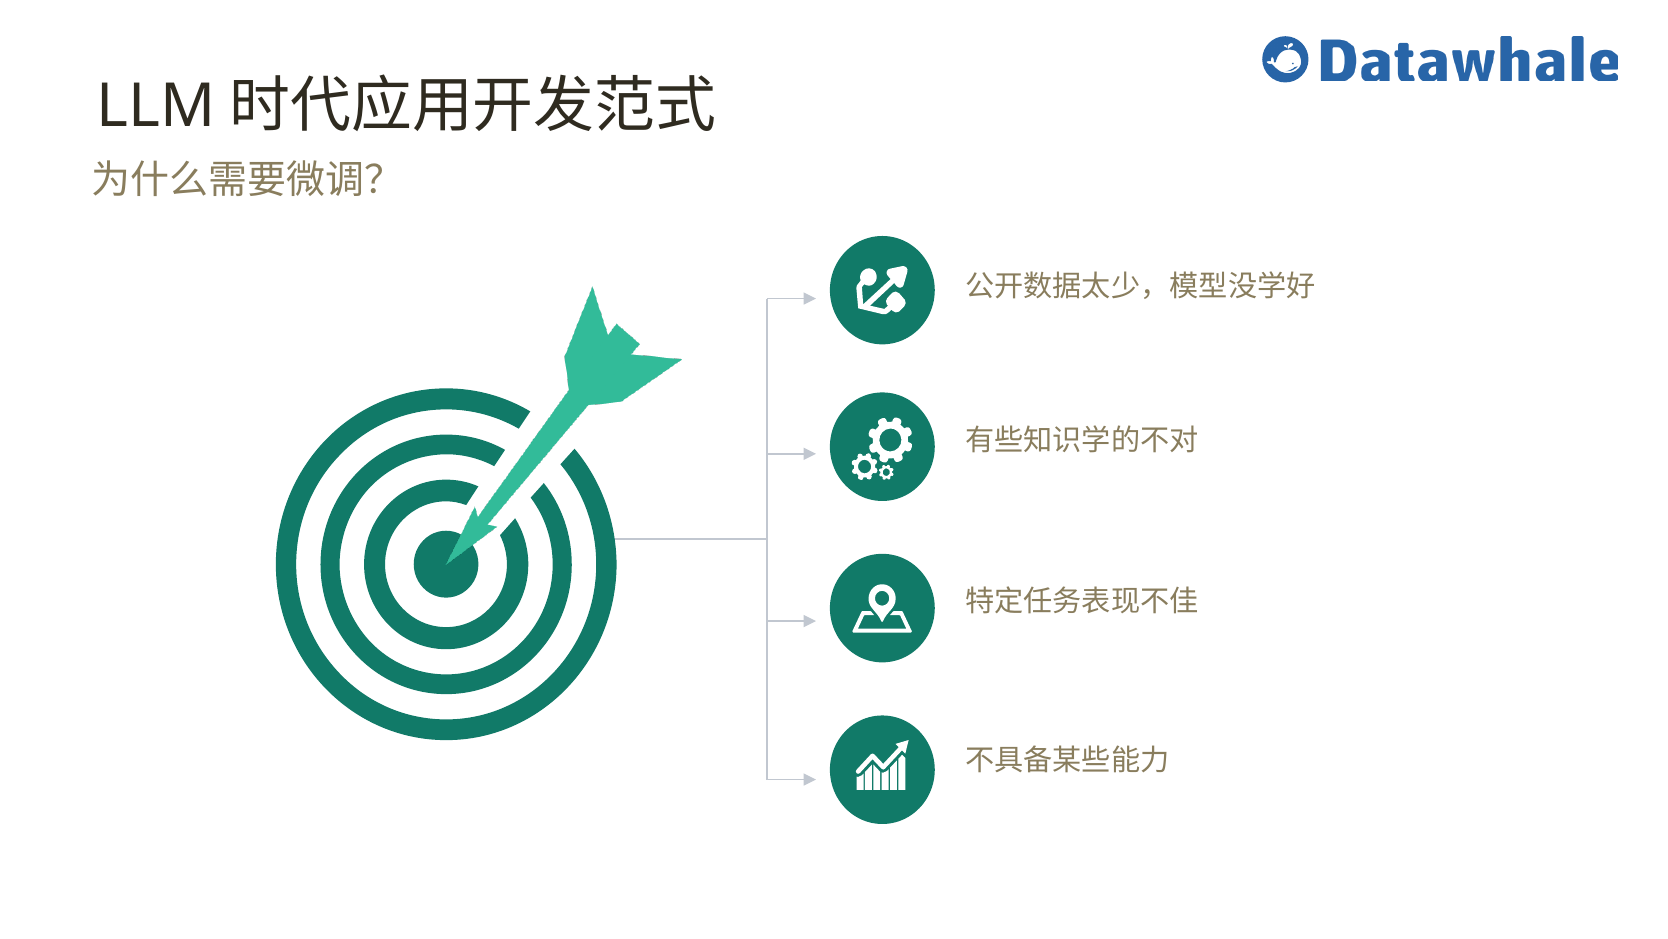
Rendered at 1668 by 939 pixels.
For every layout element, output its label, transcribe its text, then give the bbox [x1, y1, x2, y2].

text_box [829, 392, 935, 501]
text_box [856, 266, 908, 315]
picture [445, 285, 682, 565]
text_box [873, 764, 889, 790]
text_box [829, 715, 935, 824]
text_box [320, 434, 572, 695]
text_box 有些知识学的不对 [950, 407, 1283, 464]
text_box [413, 530, 479, 598]
text_box [364, 479, 529, 650]
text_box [766, 298, 816, 780]
text_box [898, 754, 906, 790]
text_box [856, 764, 872, 790]
text_box [851, 417, 912, 480]
text_box LLM时代应用开发范式 [93, 62, 720, 143]
text_box 特定任务表现不佳 [950, 575, 1313, 625]
text_box [829, 553, 935, 663]
text_box [829, 235, 935, 345]
text_box [890, 760, 897, 790]
text_box [852, 584, 912, 633]
text_box [275, 388, 617, 741]
text_box 为什么需要微调？ [87, 151, 408, 205]
text_box [855, 740, 909, 774]
text_box 不具备某些能力 [950, 727, 1274, 784]
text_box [1262, 36, 1618, 83]
text_box 公开数据太少，模型没学好 [950, 252, 1439, 310]
